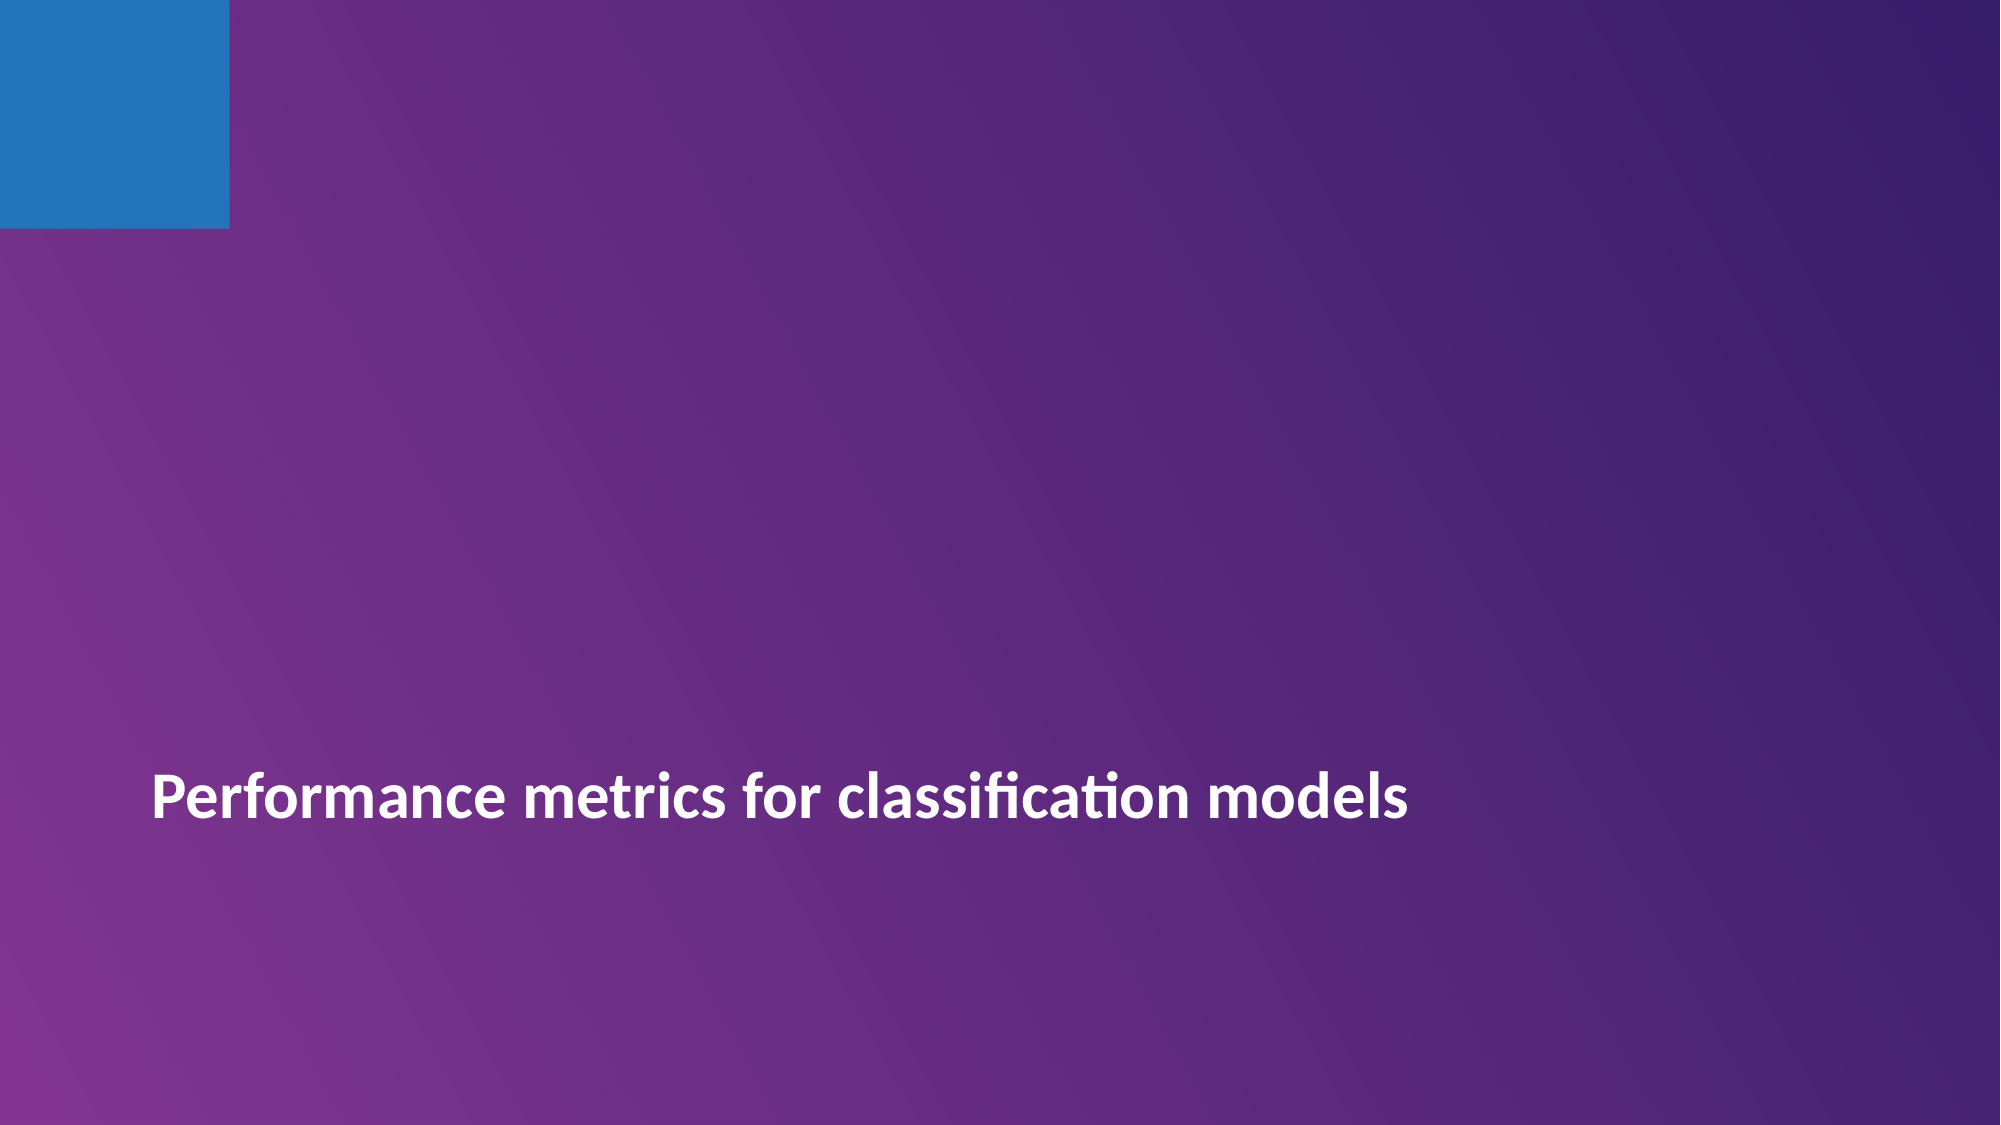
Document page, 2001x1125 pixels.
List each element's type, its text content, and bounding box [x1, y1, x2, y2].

list Performance metrics for classification models [136, 752, 1862, 999]
picture [0, 0, 2000, 1125]
